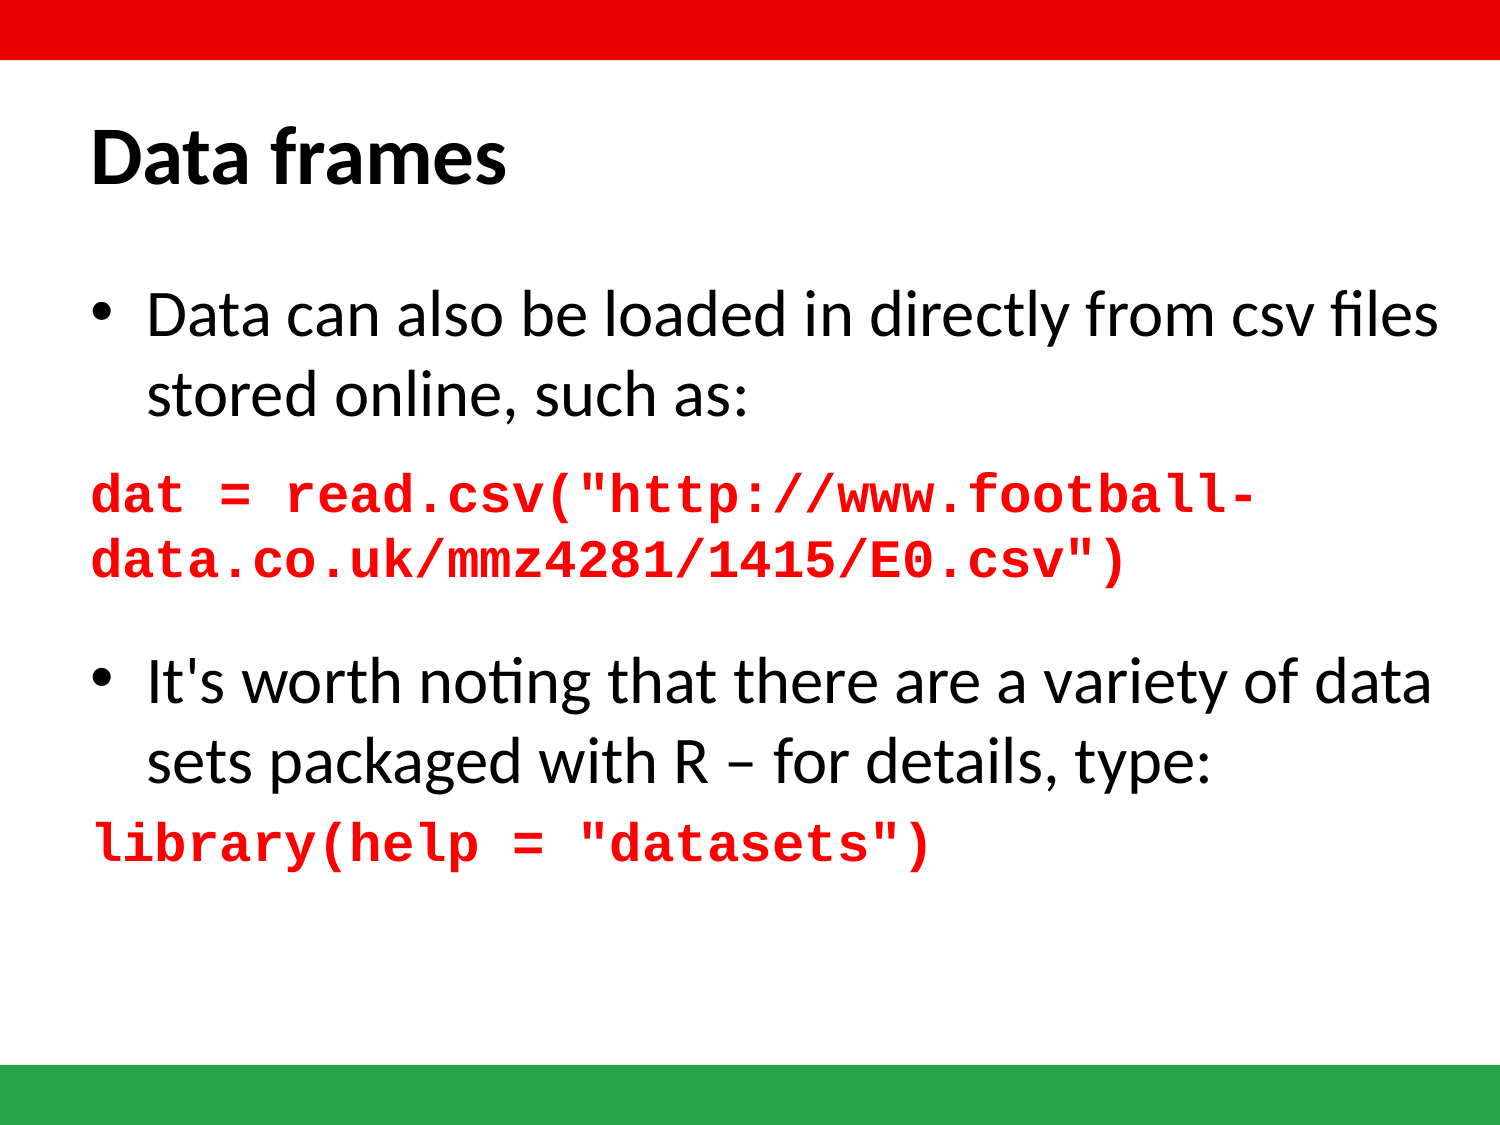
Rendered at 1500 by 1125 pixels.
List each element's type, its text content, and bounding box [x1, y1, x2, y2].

title Data frames [74, 70, 1436, 233]
list Data can also be loaded in directly from csv files stored online, such as: dat = read.csv("http://www.football-data.co.uk/mmz4281/1415/E0.csv") It's worth noting that there are a variety of data sets packaged with R – for details, type: library(help = "datasets") [74, 262, 1459, 1000]
